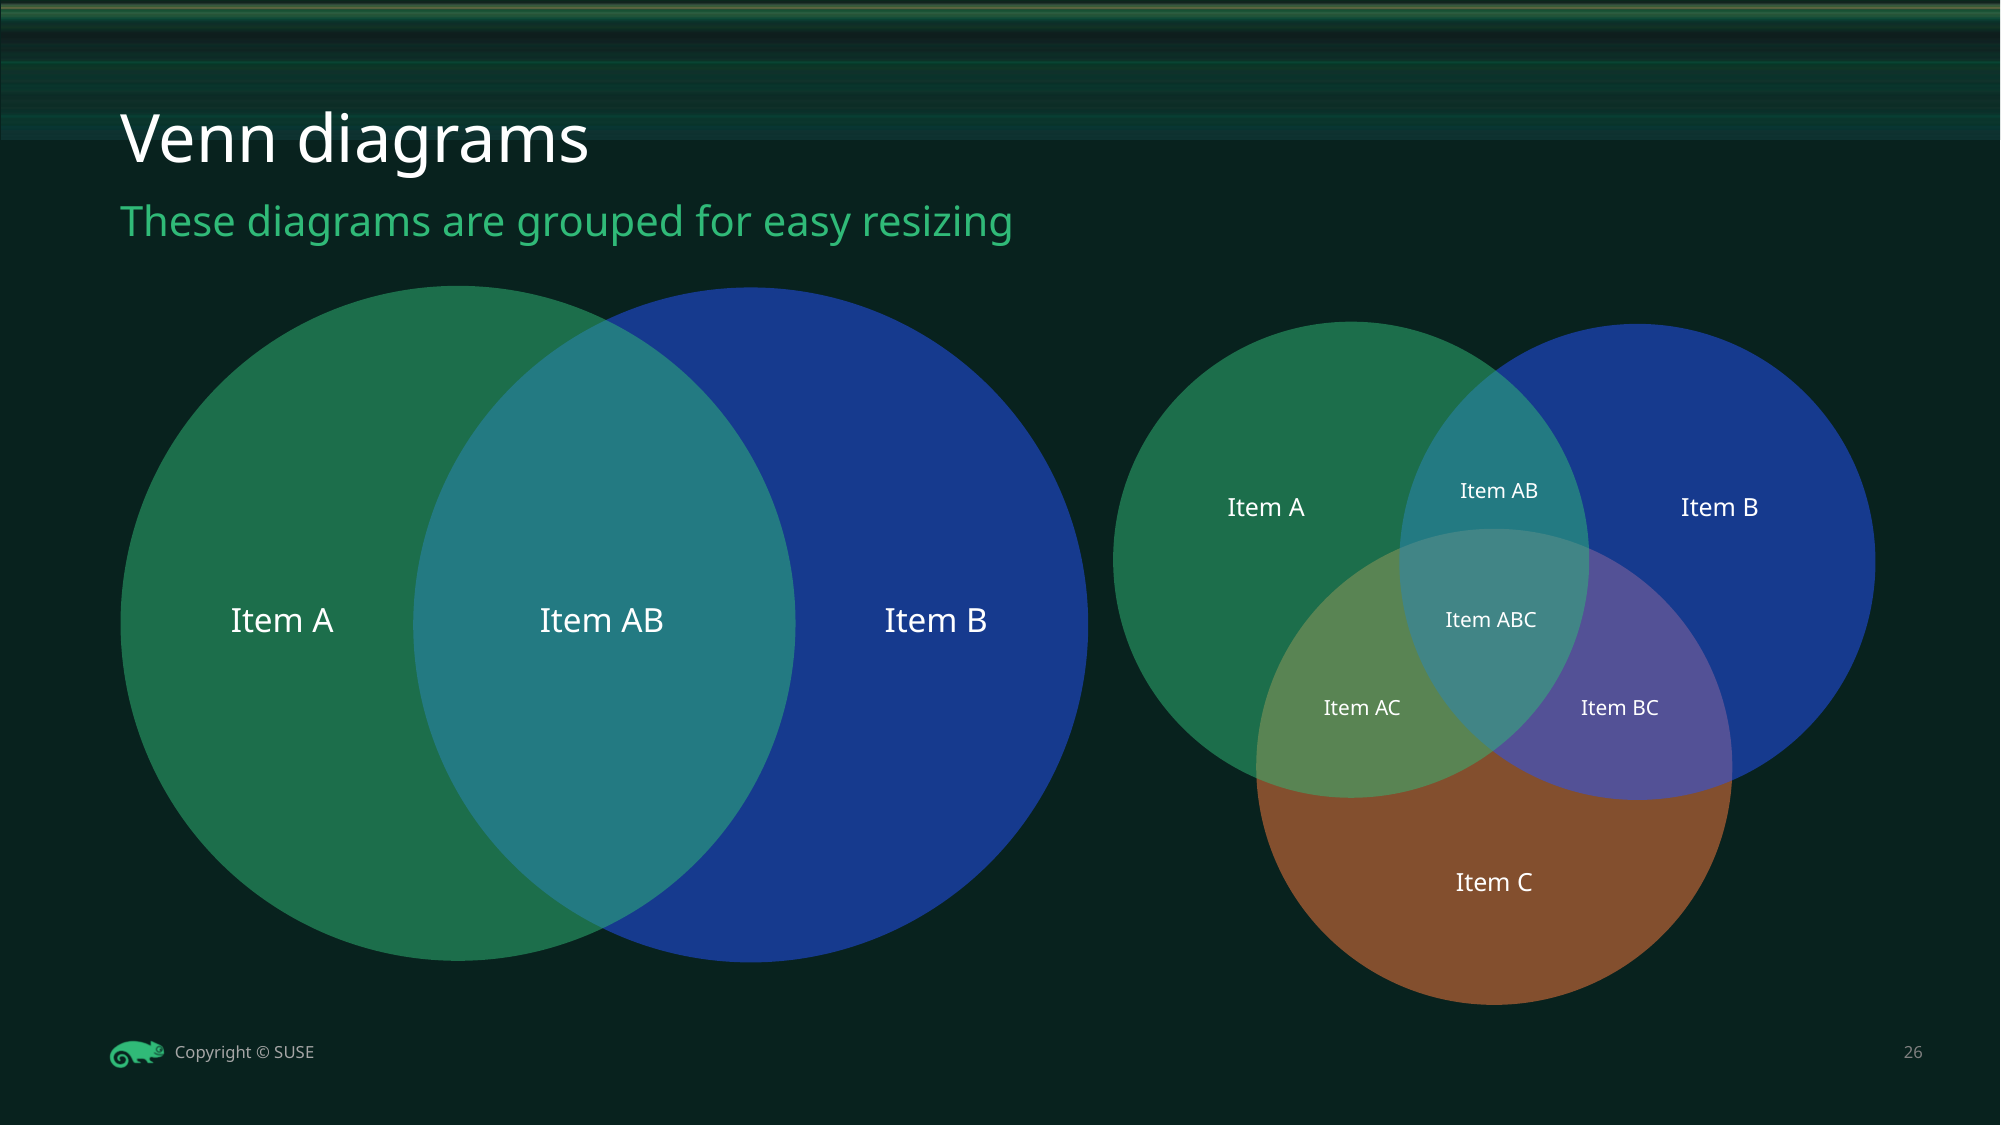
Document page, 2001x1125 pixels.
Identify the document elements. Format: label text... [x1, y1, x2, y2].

picture [99, 1031, 175, 1074]
picture [1, 0, 2001, 140]
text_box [120, 285, 1089, 963]
title Venn diagrams [120, 103, 1880, 179]
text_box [1113, 321, 1876, 1005]
slide_number 26 [1875, 1042, 1923, 1063]
list These diagrams are grouped for easy resizing [120, 189, 1880, 245]
